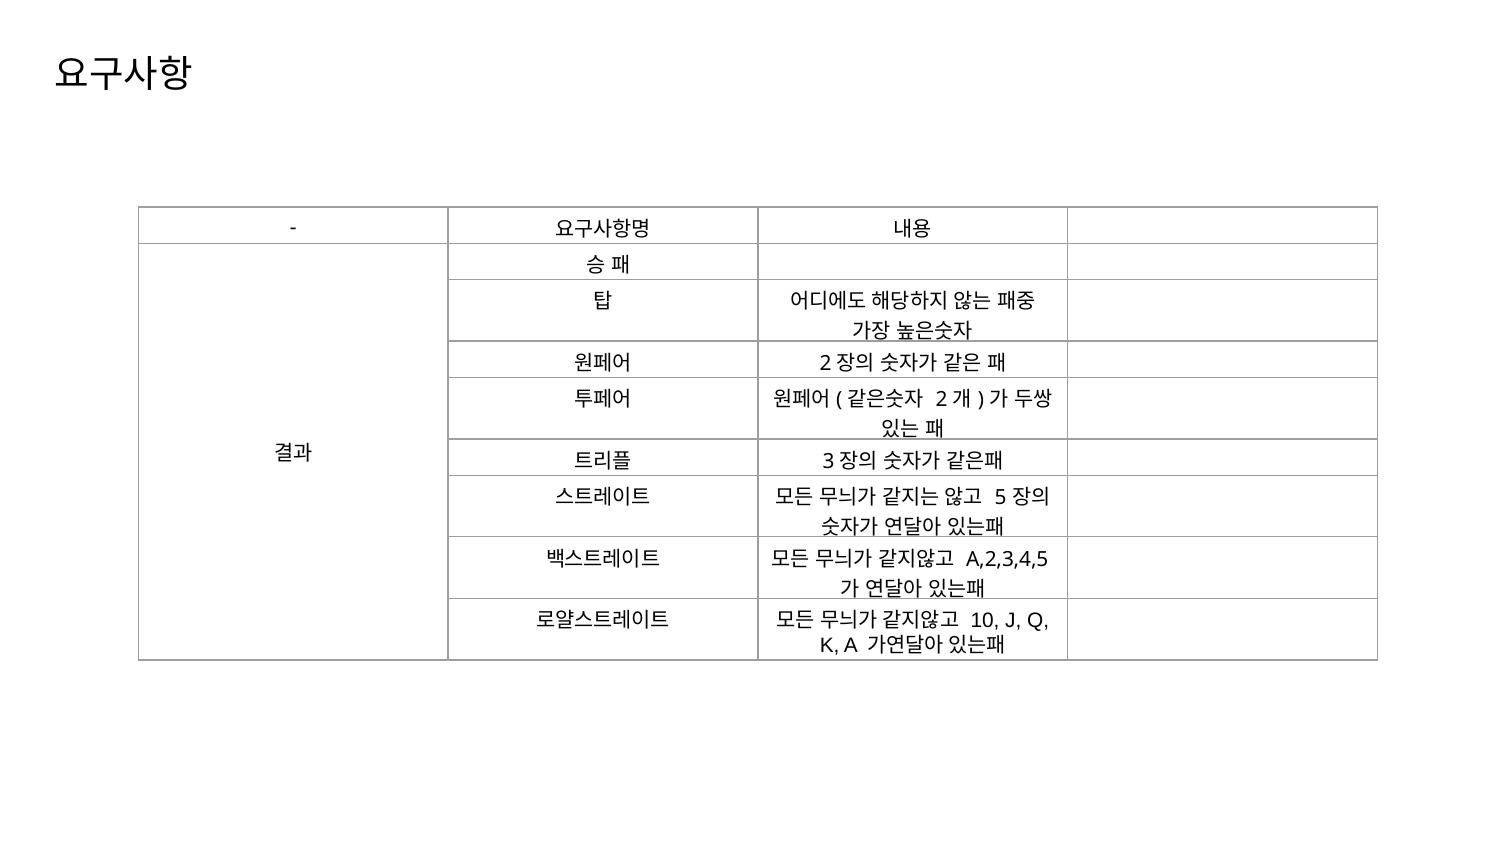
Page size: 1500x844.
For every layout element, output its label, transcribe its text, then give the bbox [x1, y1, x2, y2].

table_cell 3장의 숫자가 같은패 [759, 440, 1067, 475]
table_header 요구사항명 [449, 208, 757, 243]
table_cell [759, 244, 1067, 279]
table_cell [1068, 342, 1377, 377]
table_cell 로얄스트레이트 [449, 599, 757, 659]
table_cell 결과 [139, 244, 447, 659]
table_cell 투페어 [449, 378, 757, 438]
table_cell 탑 [449, 280, 757, 340]
table_cell 백스트레이트 [449, 537, 757, 598]
table_cell 스트레이트 [449, 476, 757, 536]
table_cell [1068, 244, 1377, 279]
table_header 내용 [759, 208, 1067, 243]
table_cell 원페어 [449, 342, 757, 377]
table_cell 승 패 [449, 244, 757, 279]
table_cell [1068, 599, 1377, 659]
table_header - [139, 208, 447, 243]
table_cell 모든 무늬가 같지는 않고 5장의 숫자가 연달아 있는패 [759, 476, 1067, 536]
text_box 요구사항 [40, 42, 208, 102]
table_cell [1068, 280, 1377, 340]
table_cell [1068, 476, 1377, 536]
table_cell [1068, 378, 1377, 438]
table_cell 원페어(같은숫자 2개)가 두쌍 있는 패 [759, 378, 1067, 438]
table_cell 어디에도 해당하지 않는 패중 가장 높은숫자 [759, 280, 1067, 340]
table_cell 트리플 [449, 440, 757, 475]
table_cell 모든 무늬가 같지않고 10, J, Q, K, A 가연달아 있는패 [759, 599, 1067, 659]
table_cell [1068, 440, 1377, 475]
table_cell 모든 무늬가 같지않고 A,2,3,4,5가 연달아 있는패 [759, 537, 1067, 598]
table_cell 2장의 숫자가 같은 패 [759, 342, 1067, 377]
table_cell [1068, 537, 1377, 598]
table_header [1068, 208, 1377, 243]
